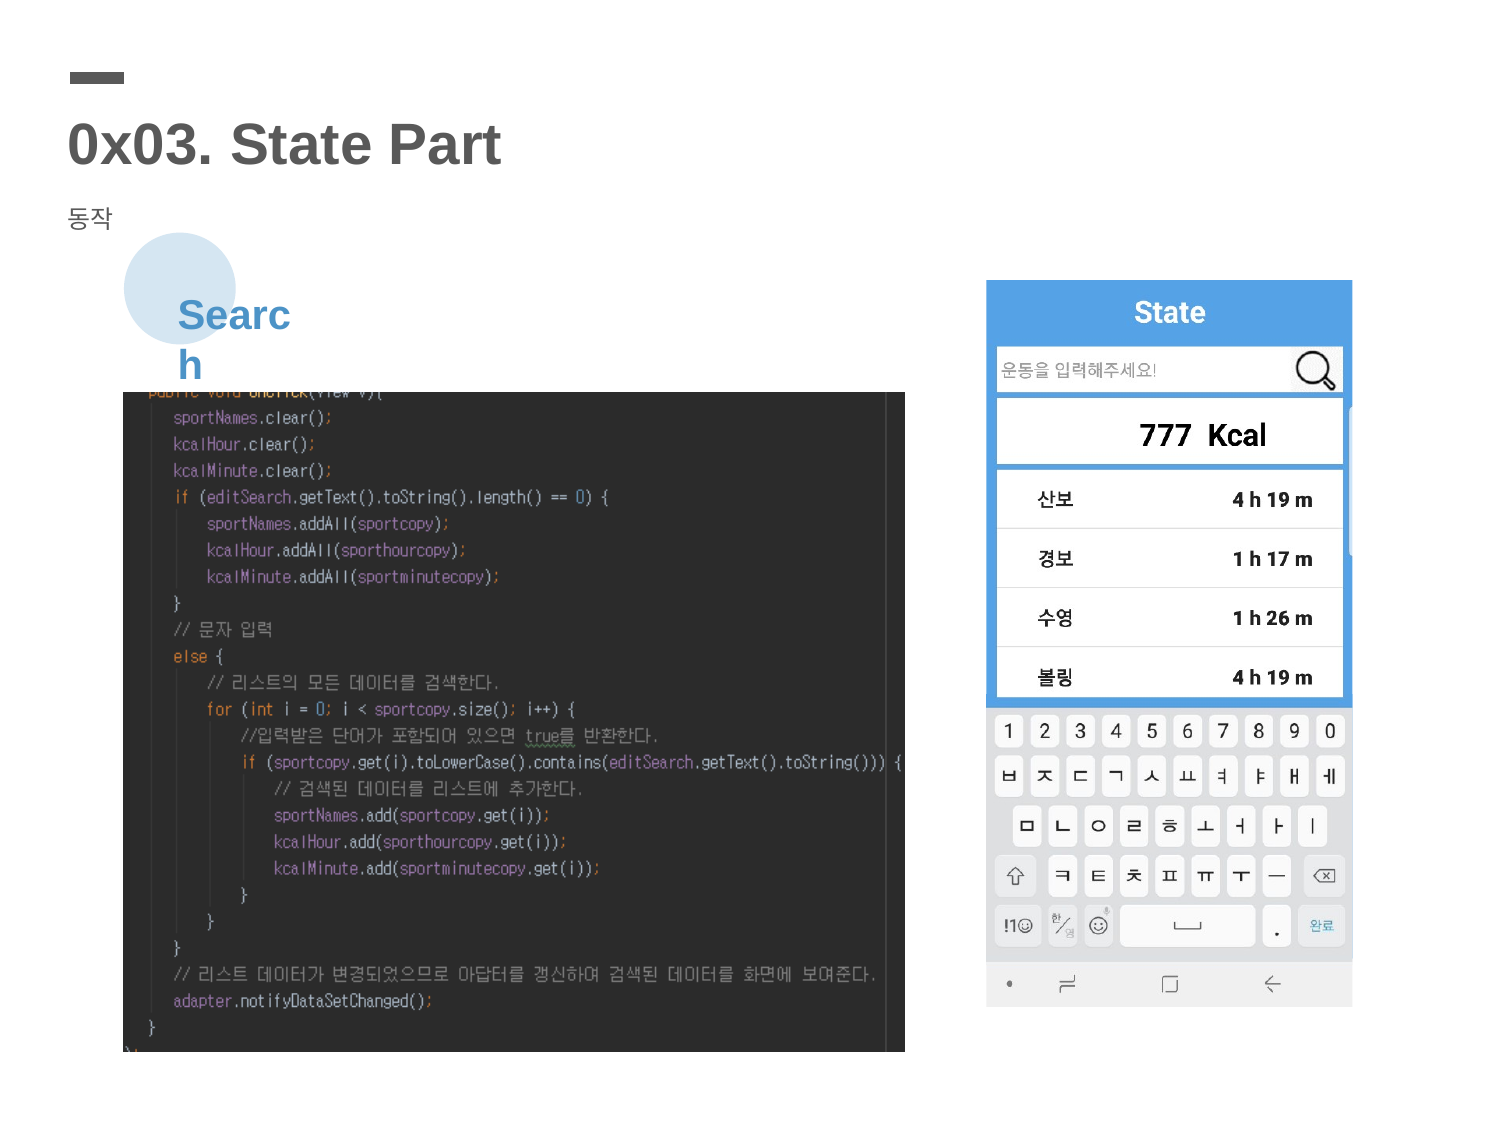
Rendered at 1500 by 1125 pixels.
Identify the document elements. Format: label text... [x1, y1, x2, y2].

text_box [123, 232, 384, 347]
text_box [985, 280, 1353, 1007]
text_box 0x03. State Part [53, 98, 561, 184]
picture [123, 391, 905, 1052]
text_box 동작 [53, 196, 136, 241]
